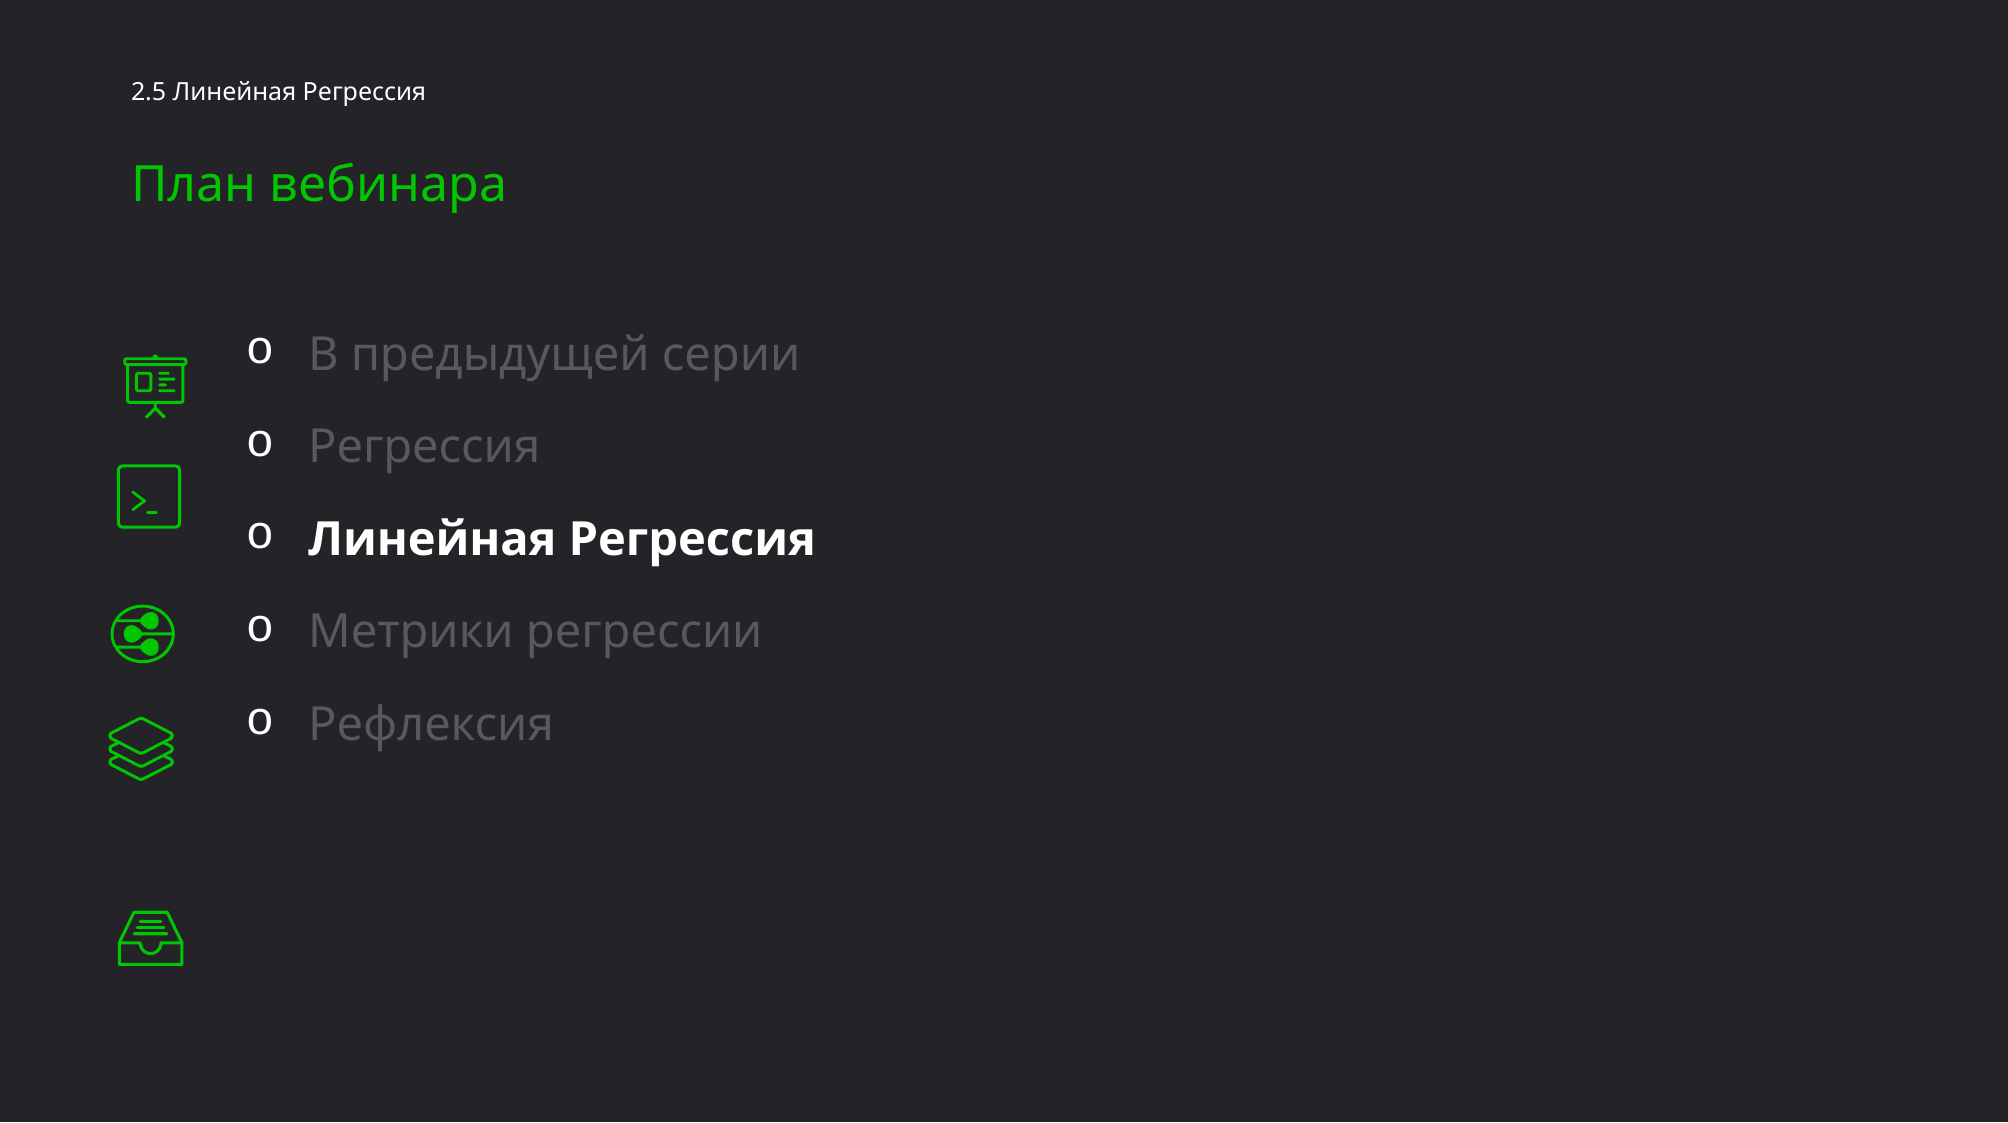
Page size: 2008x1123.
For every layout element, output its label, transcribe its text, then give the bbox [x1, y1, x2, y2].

text_box 2.5 Линейная Регрессия [131, 55, 1150, 133]
text_box [108, 716, 174, 781]
text_box [123, 354, 188, 419]
text_box В предыдущей серии Регрессия Линейная Регрессия Метрики регрессии Рефлексия [229, 314, 1387, 1088]
text_box План вебинара [131, 133, 1004, 281]
text_box [110, 604, 175, 664]
text_box [117, 910, 184, 966]
text_box [116, 464, 182, 529]
